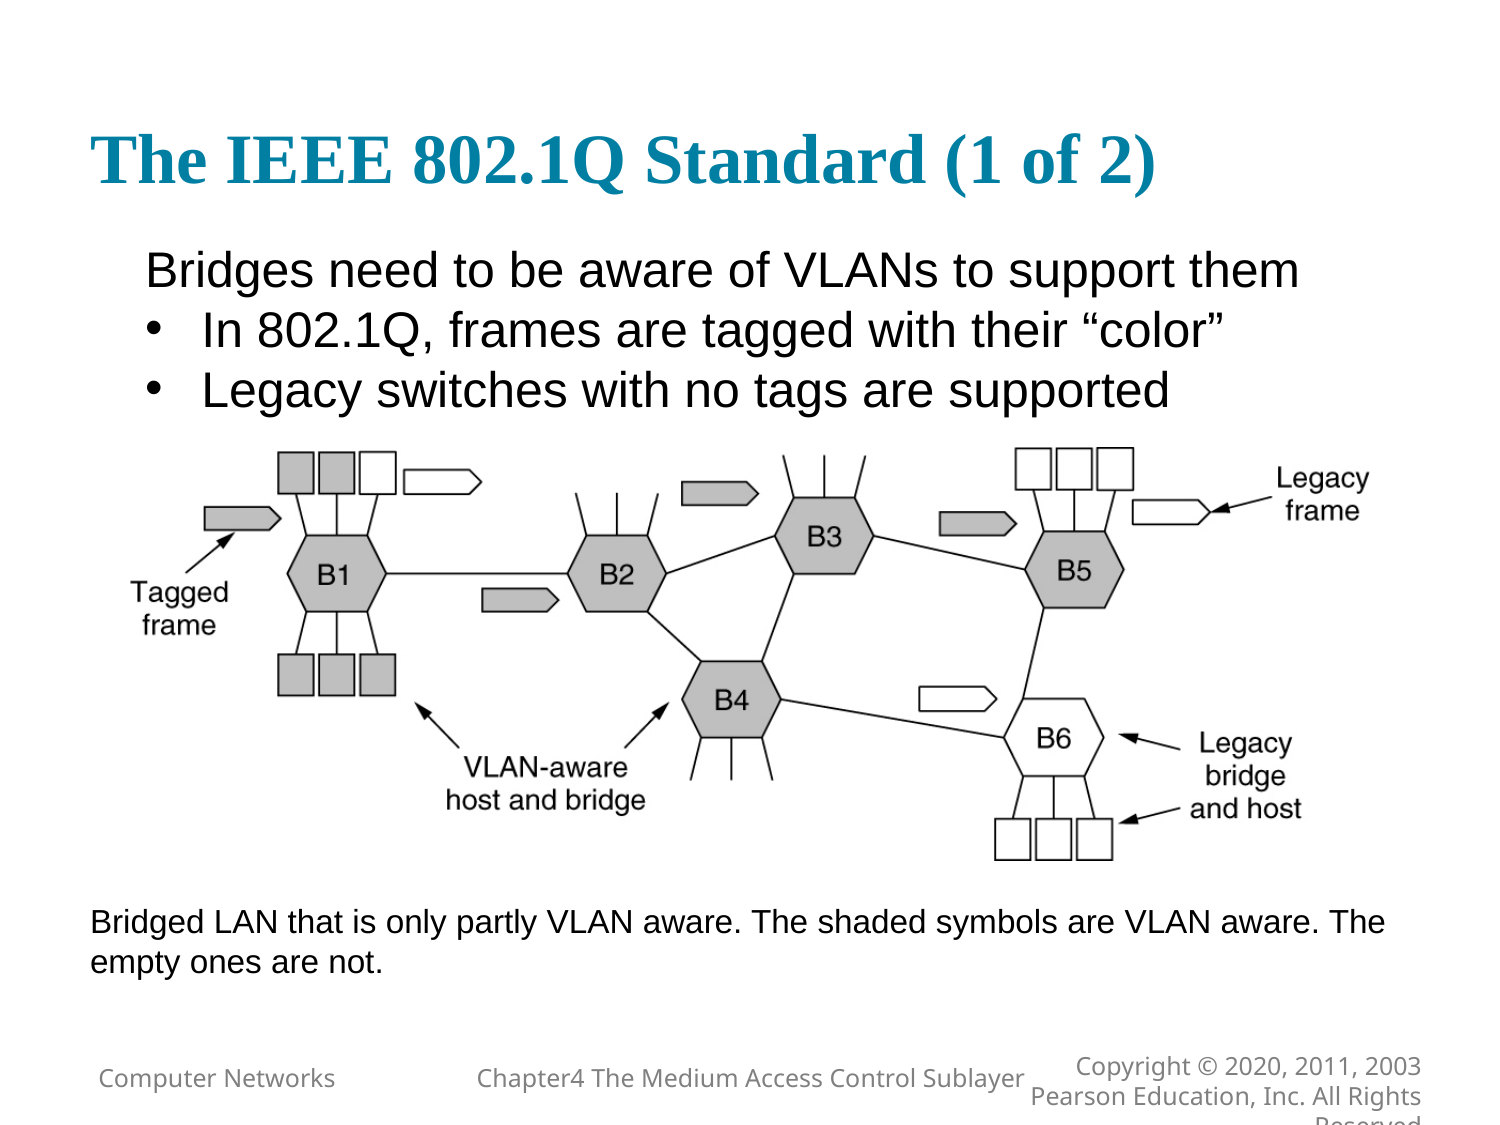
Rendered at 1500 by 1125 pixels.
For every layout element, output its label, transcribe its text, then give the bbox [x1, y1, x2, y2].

list Bridged LAN that is only partly VLAN aware. The shaded symbols are VLAN aware. The empty ones are not. [75, 828, 1425, 996]
title The IEEE 802.1Q Standard (1 of 2) [75, 37, 1425, 213]
text_box Bridges need to be aware of VLANs to support them In 802.1Q, frames are tagged with their “color” Legacy switches with no tags are supported [130, 230, 1387, 425]
picture [130, 447, 1370, 861]
